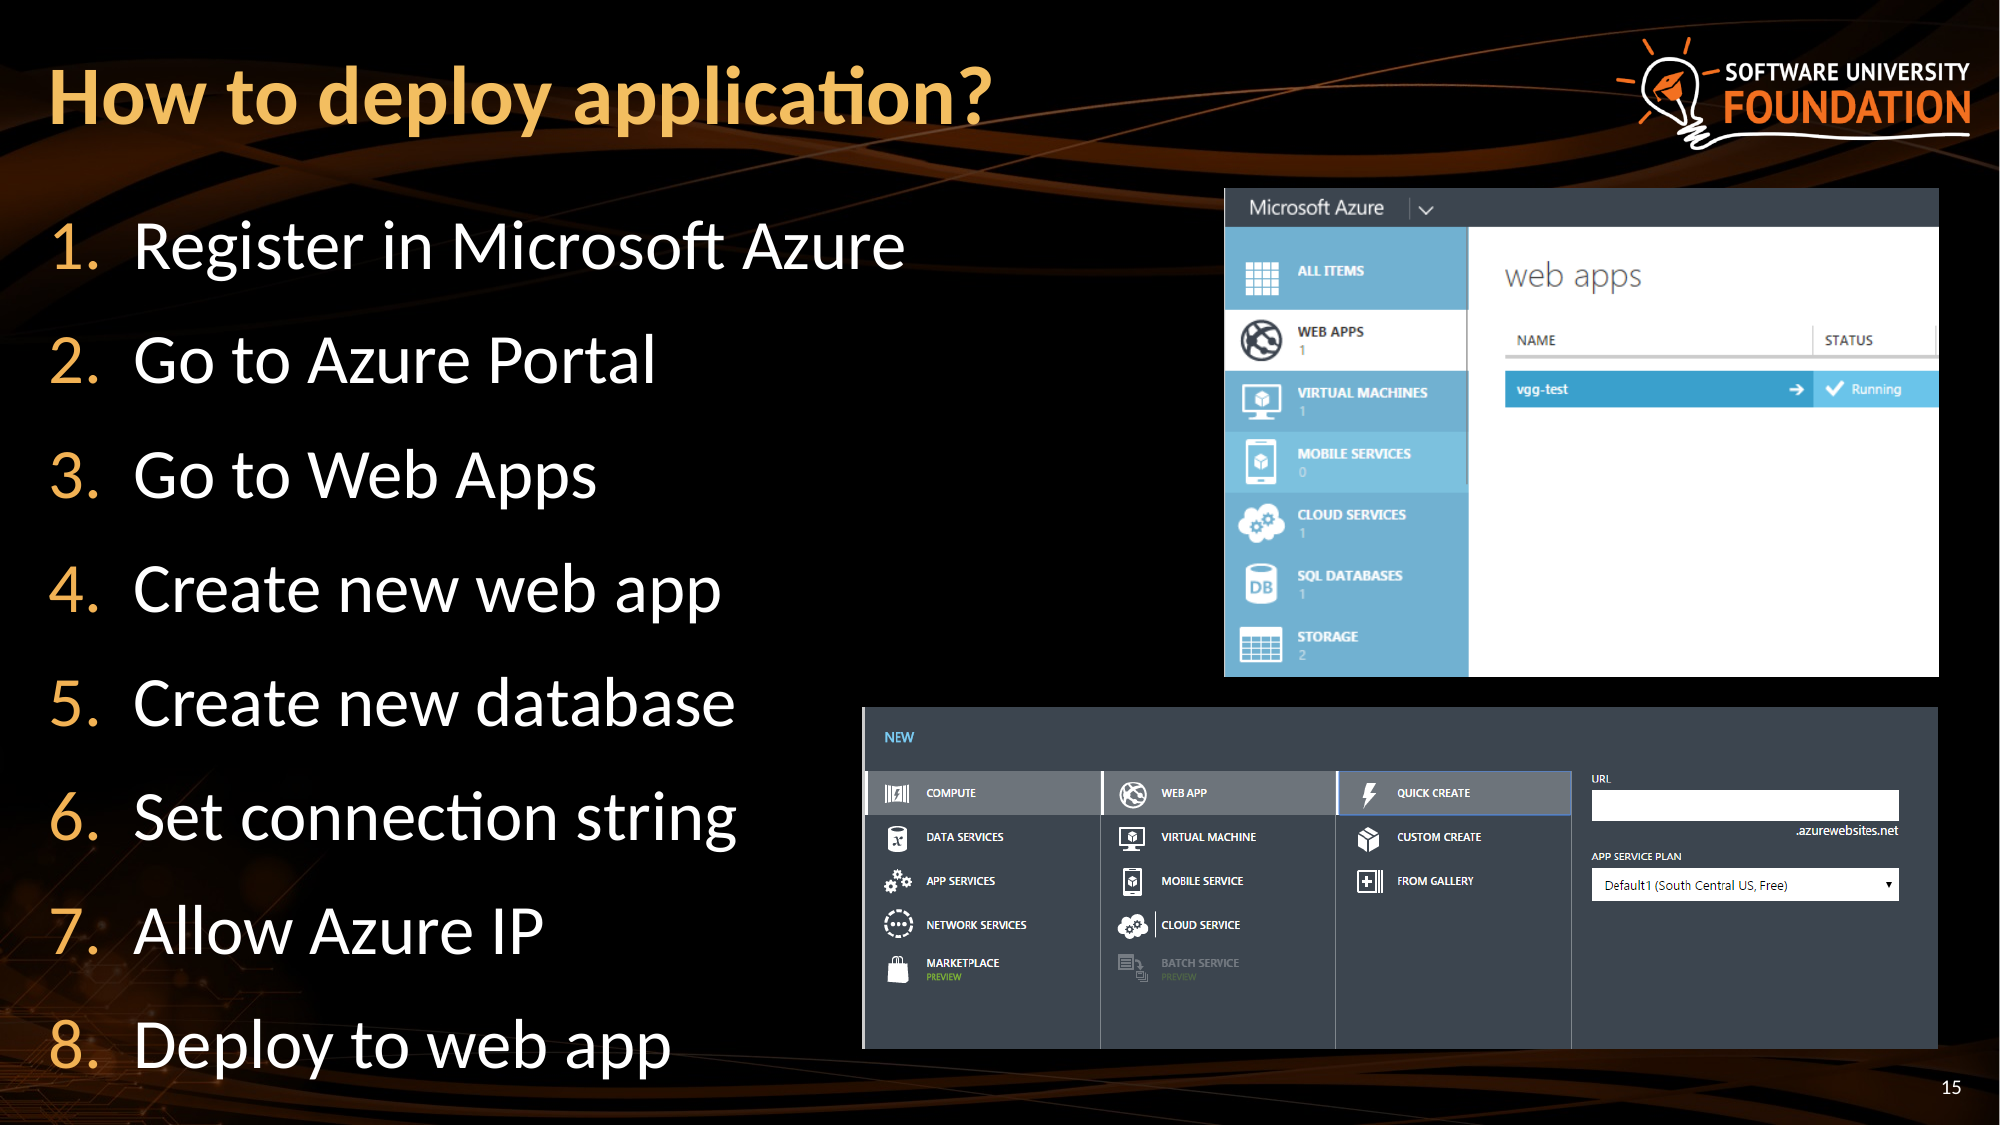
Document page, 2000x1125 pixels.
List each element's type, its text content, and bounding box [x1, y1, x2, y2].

list Register in Microsoft Azure Go to Azure Portal Go to Web Apps Create new web app Create new database Set connection string Allow Azure IP Deploy to web app [31, 188, 1968, 1103]
title How to deploy application? [30, 6, 1602, 189]
picture [0, 0, 2000, 1125]
